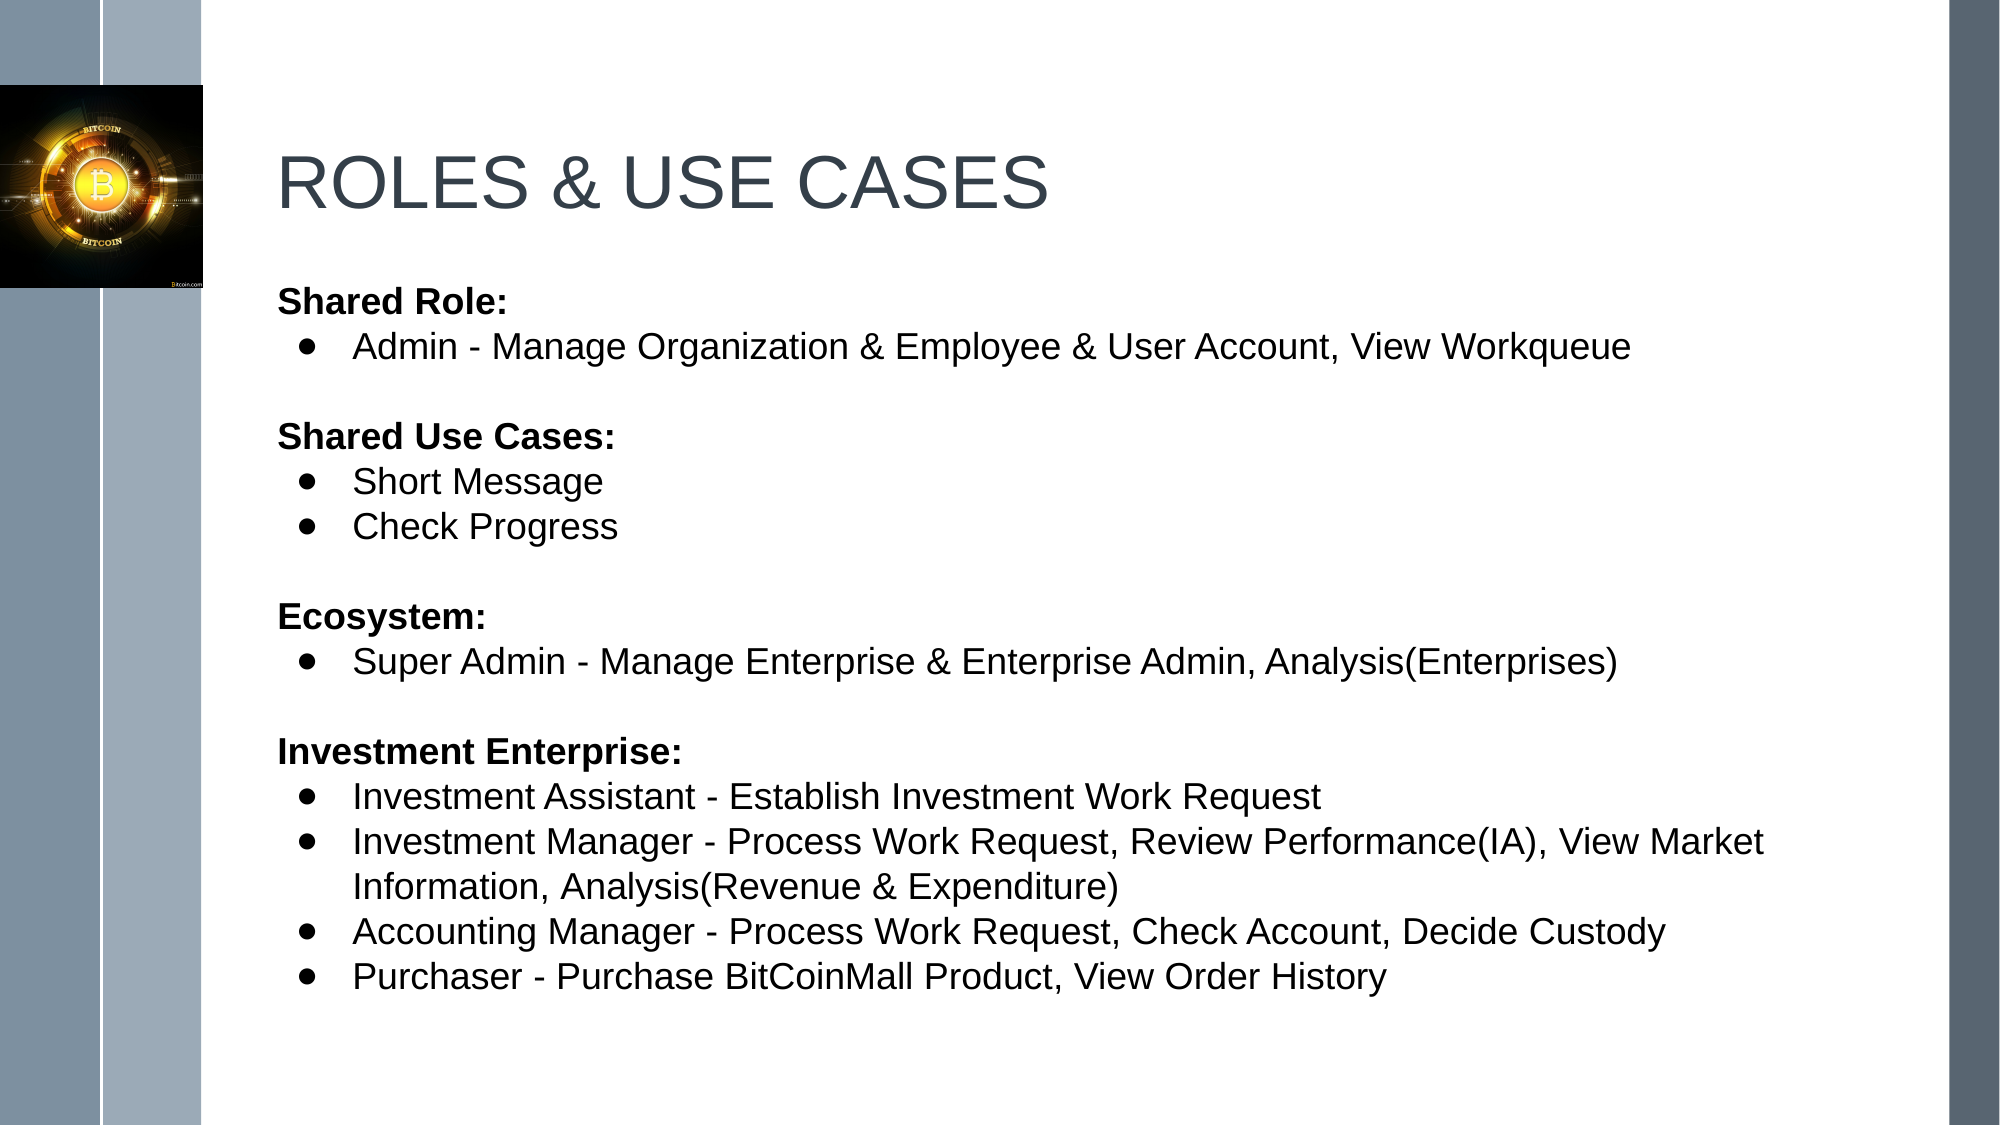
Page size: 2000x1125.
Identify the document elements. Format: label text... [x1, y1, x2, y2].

picture [0, 85, 203, 288]
text_box Shared Role: Admin - Manage Organization & Employee & User Account, View Workqueue Shared Use Cases: Short Message Check Progress Ecosystem: Super Admin - Manage Enterprise & Enterprise Admin, Analysis(Enterprises) Investment Enterprise: Investment Assistant - Establish Investment Work Request Investment Manager - Process Work Request, Review Performance(IA), View Market Information, Analysis(Revenue & Expenditure) Accounting Manager - Process Work Request, Check Account, Decide Custody Purchaser - Purchase BitCoinMall Product, View Order History [262, 262, 1825, 1041]
title ROLES & USE CASES [261, 29, 1867, 233]
